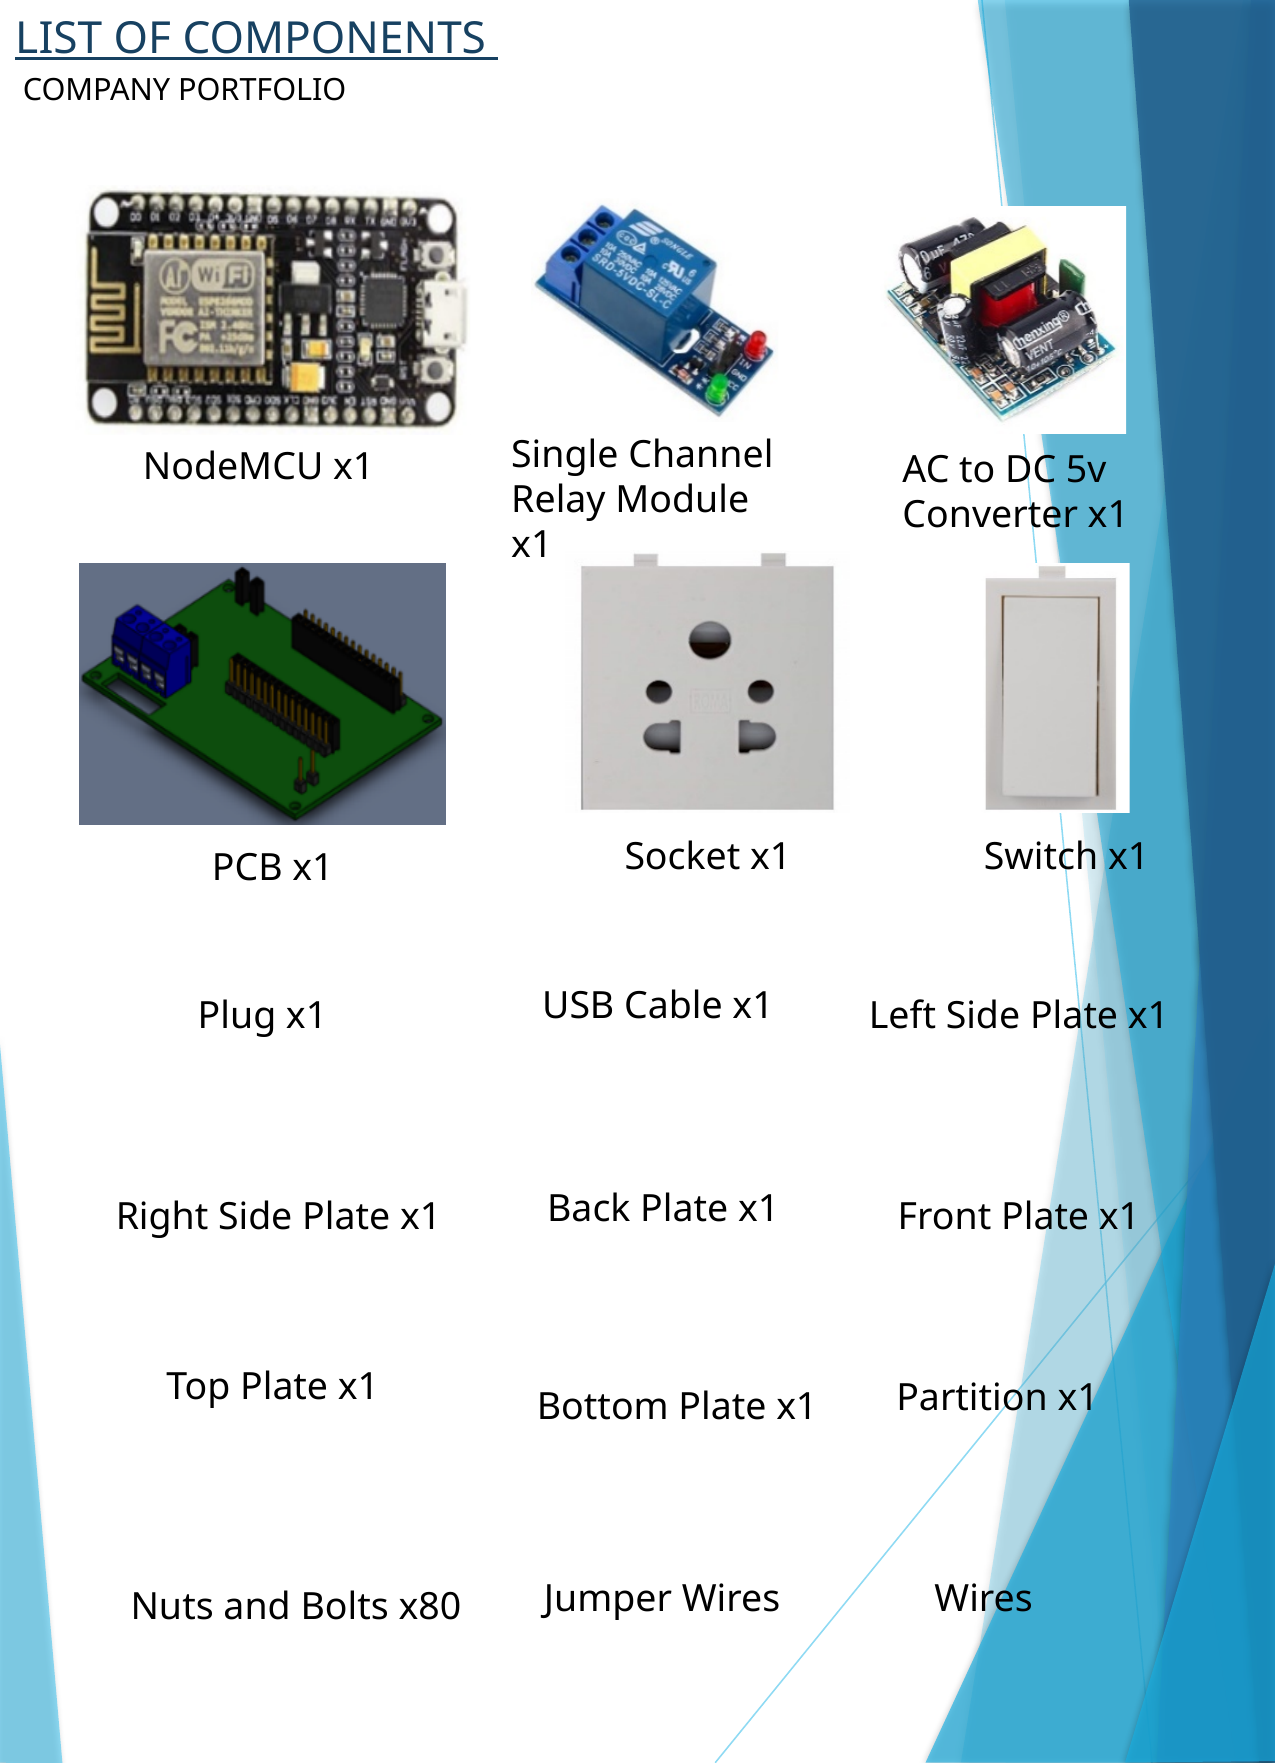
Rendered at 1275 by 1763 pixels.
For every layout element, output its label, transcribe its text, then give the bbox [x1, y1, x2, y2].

text_box Bottom Plate x1 [522, 1374, 833, 1435]
picture [530, 198, 779, 422]
text_box Right Side Plate x1 [101, 1184, 457, 1245]
text_box Partition x1 [881, 1365, 1114, 1425]
picture [75, 184, 471, 436]
picture [880, 205, 1127, 434]
text_box Back Plate x1 [532, 1176, 795, 1237]
text_box Wires [919, 1566, 1048, 1627]
text_box Socket x1 [609, 824, 807, 885]
text_box Front Plate x1 [882, 1184, 1156, 1245]
text_box NodeMCU x1 [128, 446, 390, 495]
text_box Top Plate x1 [151, 1354, 395, 1415]
picture [565, 550, 850, 813]
text_box Left Side Plate x1 [854, 983, 1185, 1044]
text_box Single Channel Relay Module x1 [496, 422, 808, 573]
text_box Switch x1 [969, 824, 1165, 885]
text_box COMPANY PORTFOLIO [8, 62, 1048, 151]
text_box Nuts and Bolts x80 [115, 1574, 477, 1635]
picture [78, 562, 447, 825]
title LIST OF COMPONENTS [0, 2, 971, 187]
text_box AC to DC 5v Converter x1 [887, 437, 1173, 543]
picture [973, 562, 1131, 813]
text_box PCB x1 [197, 835, 349, 896]
text_box Jumper Wires [529, 1566, 796, 1627]
text_box USB Cable x1 [527, 973, 789, 1034]
text_box Plug x1 [182, 983, 343, 1044]
